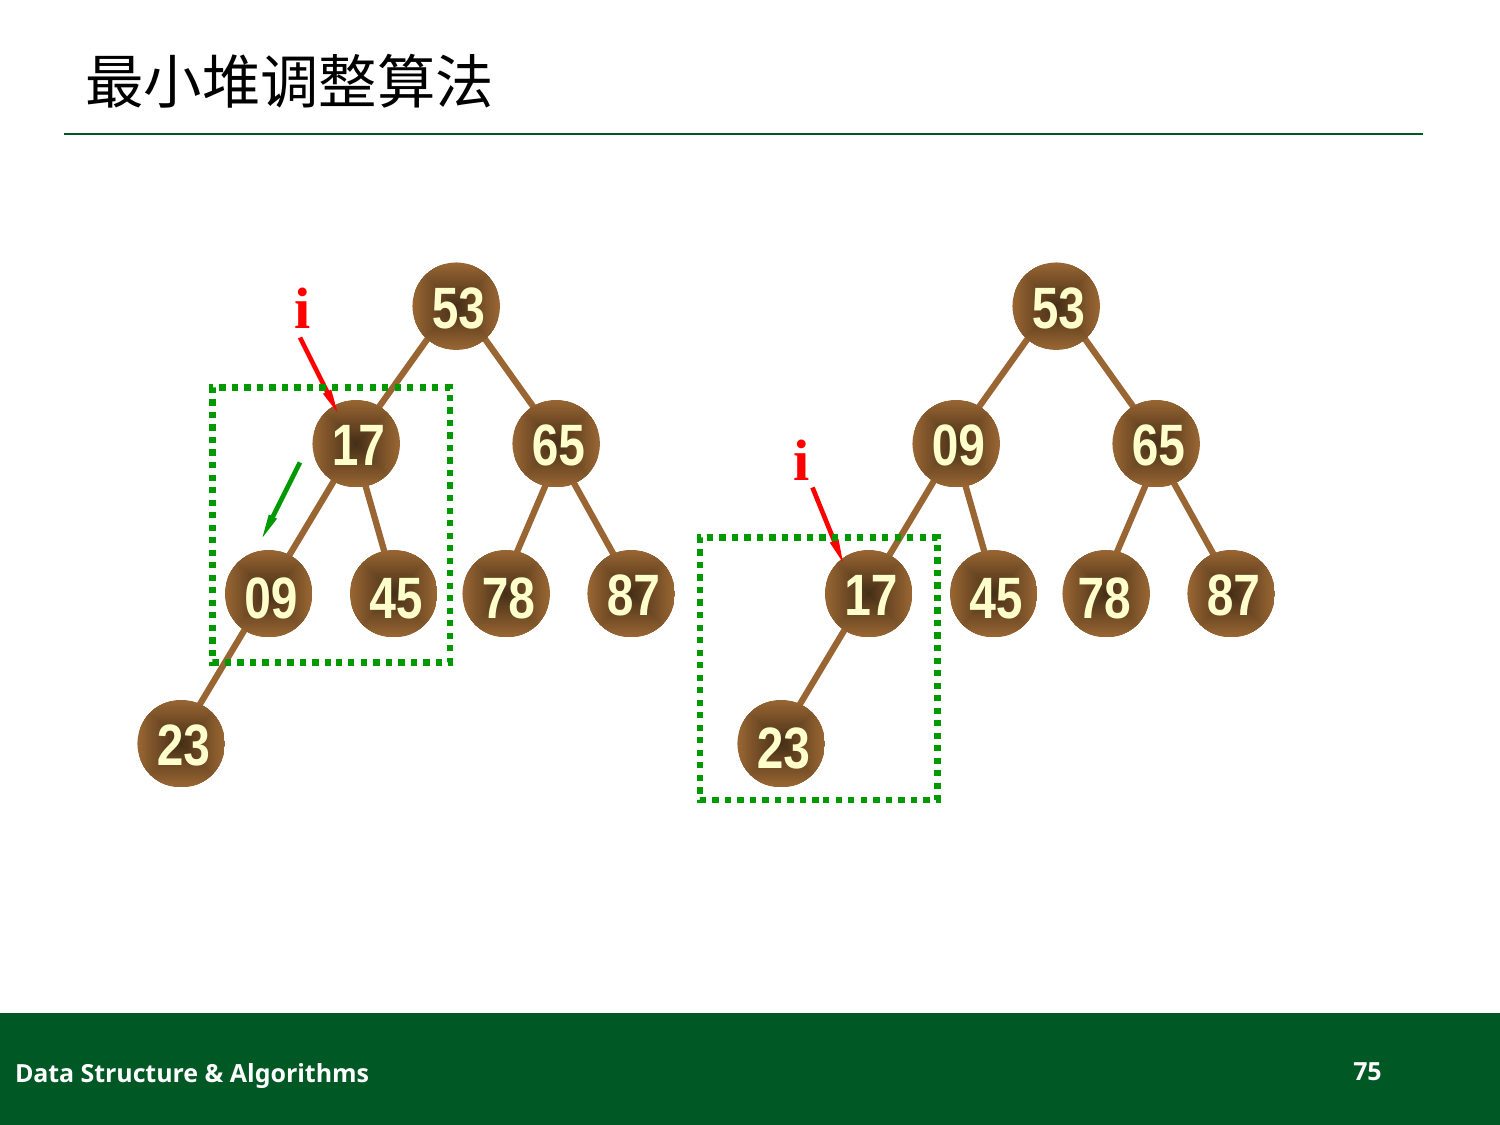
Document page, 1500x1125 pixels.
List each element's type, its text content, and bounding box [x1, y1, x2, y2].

text_box [137, 726, 141, 761]
text_box i [280, 262, 327, 348]
text_box 78 [466, 552, 550, 638]
text_box [912, 426, 916, 461]
text_box [1112, 426, 1116, 461]
text_box [412, 288, 416, 324]
text_box 87 [591, 550, 675, 635]
text_box 65 [1116, 400, 1200, 485]
text_box 87 [1191, 550, 1275, 635]
text_box 53 [1016, 262, 1100, 348]
text_box [212, 387, 450, 663]
title 最小堆调整算法 [70, 34, 1430, 135]
text_box 09 [916, 400, 1000, 485]
text_box [1012, 288, 1016, 324]
text_box [949, 575, 954, 612]
text_box [262, 462, 301, 538]
text_box 78 [1062, 552, 1146, 638]
text_box [699, 537, 938, 800]
text_box [512, 426, 516, 461]
text_box 65 [516, 400, 600, 485]
text_box [462, 576, 466, 611]
text_box [587, 576, 591, 611]
text_box [1146, 575, 1150, 612]
slide_number 75 [1059, 1042, 1397, 1103]
text_box i [778, 415, 825, 500]
footer Data Structure & Algorithms [0, 1042, 507, 1103]
text_box 23 [141, 700, 225, 785]
text_box 45 [954, 552, 1038, 638]
text_box [1187, 576, 1191, 611]
text_box 53 [416, 262, 500, 348]
